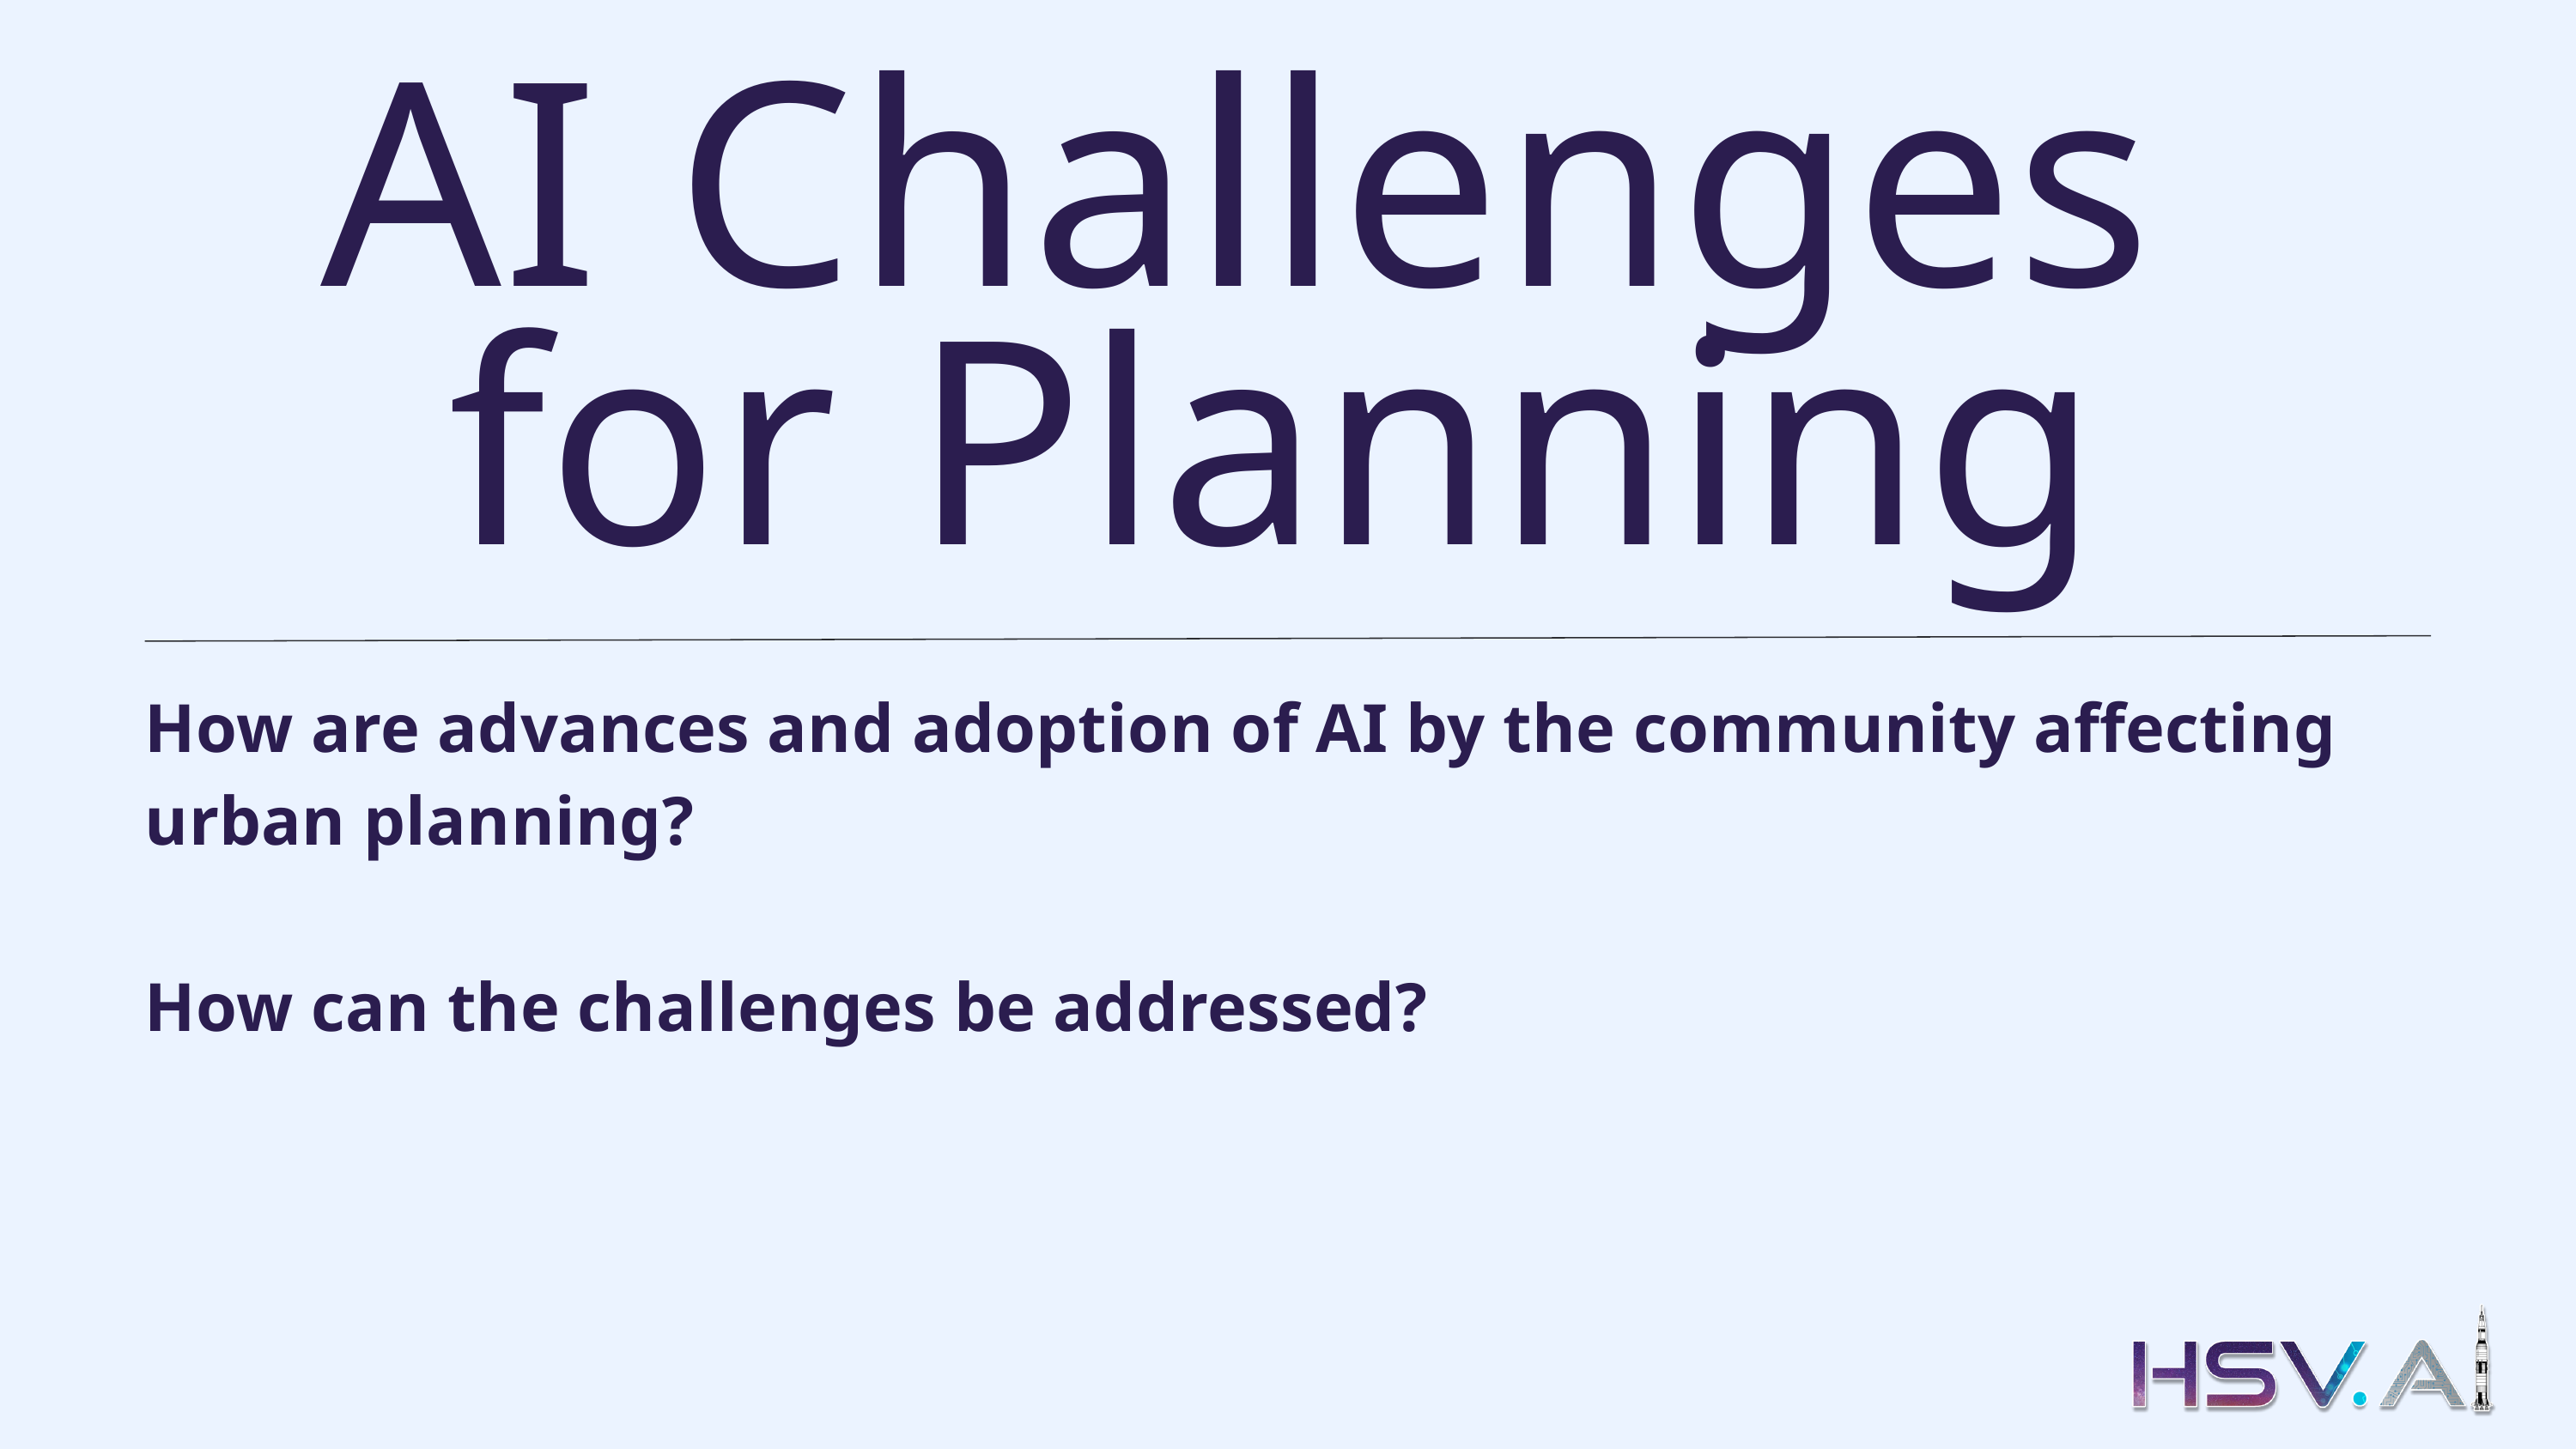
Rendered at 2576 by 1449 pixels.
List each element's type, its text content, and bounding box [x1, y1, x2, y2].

text_box [2111, 1303, 2523, 1419]
text_box AI Challenges for Planning [119, 84, 2432, 602]
text_box How are advances and adoption of AI by the community affecting urban planning? How can the challenges be addressed? [144, 672, 2432, 1045]
